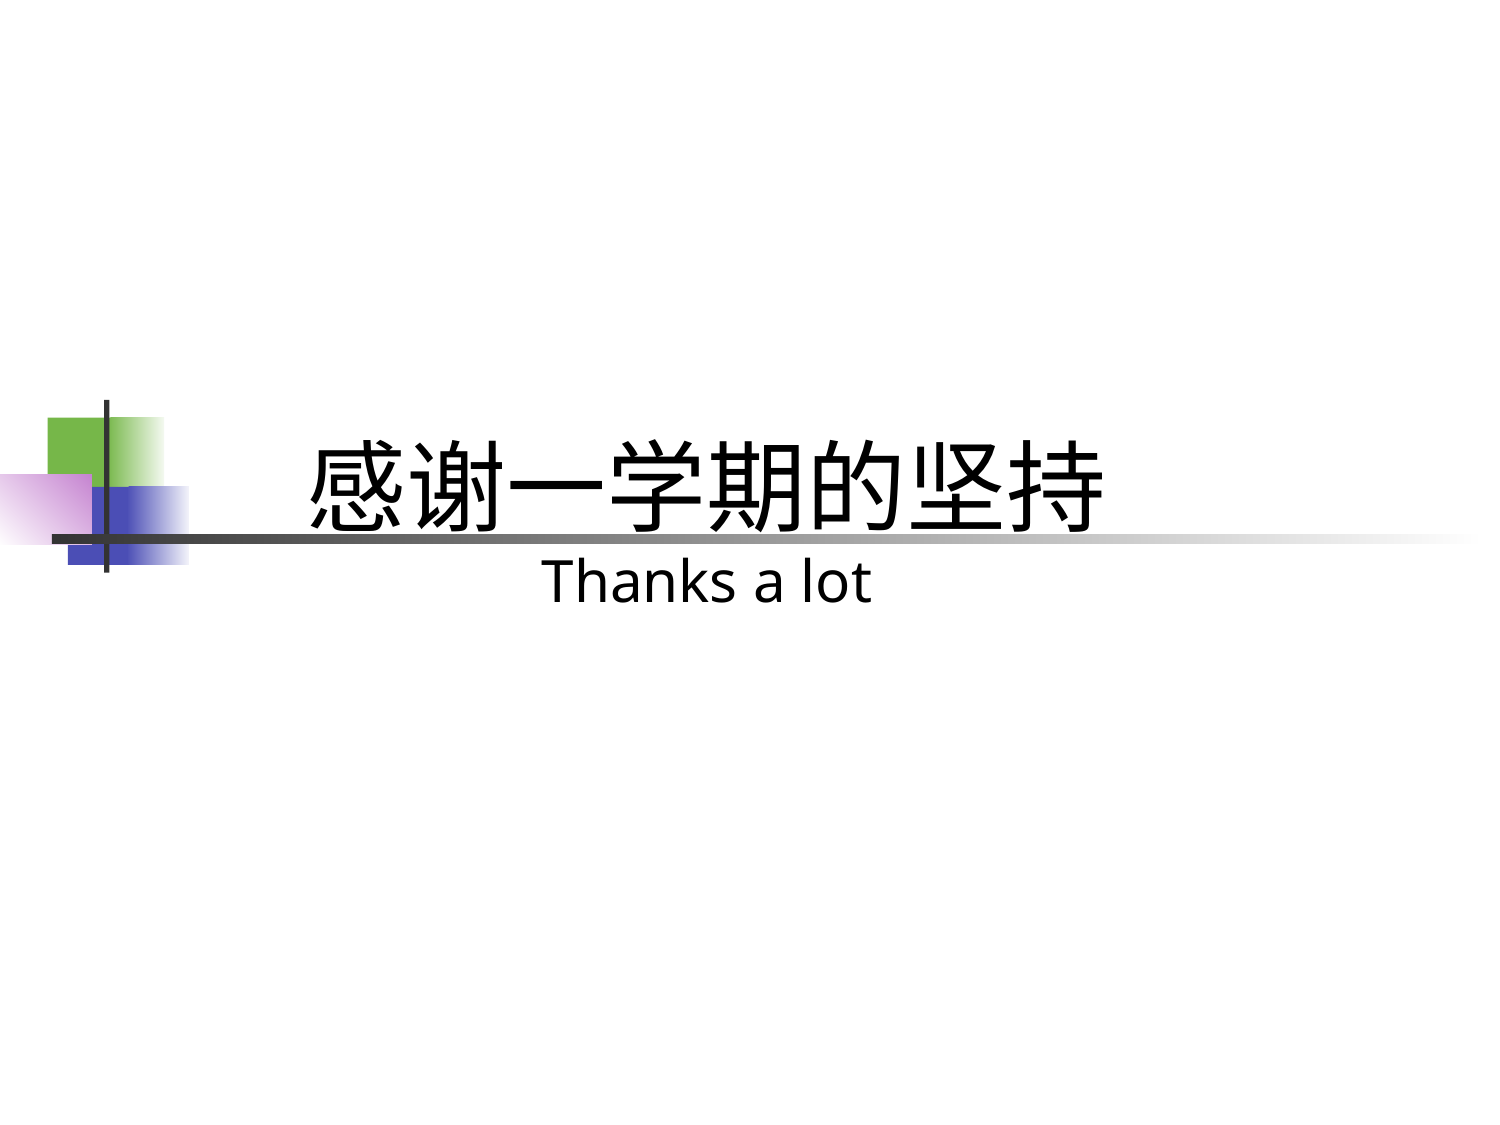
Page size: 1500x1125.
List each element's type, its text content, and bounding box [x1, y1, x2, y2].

title 感谢一学期的坚持 Thanks a lot [227, 296, 1187, 622]
